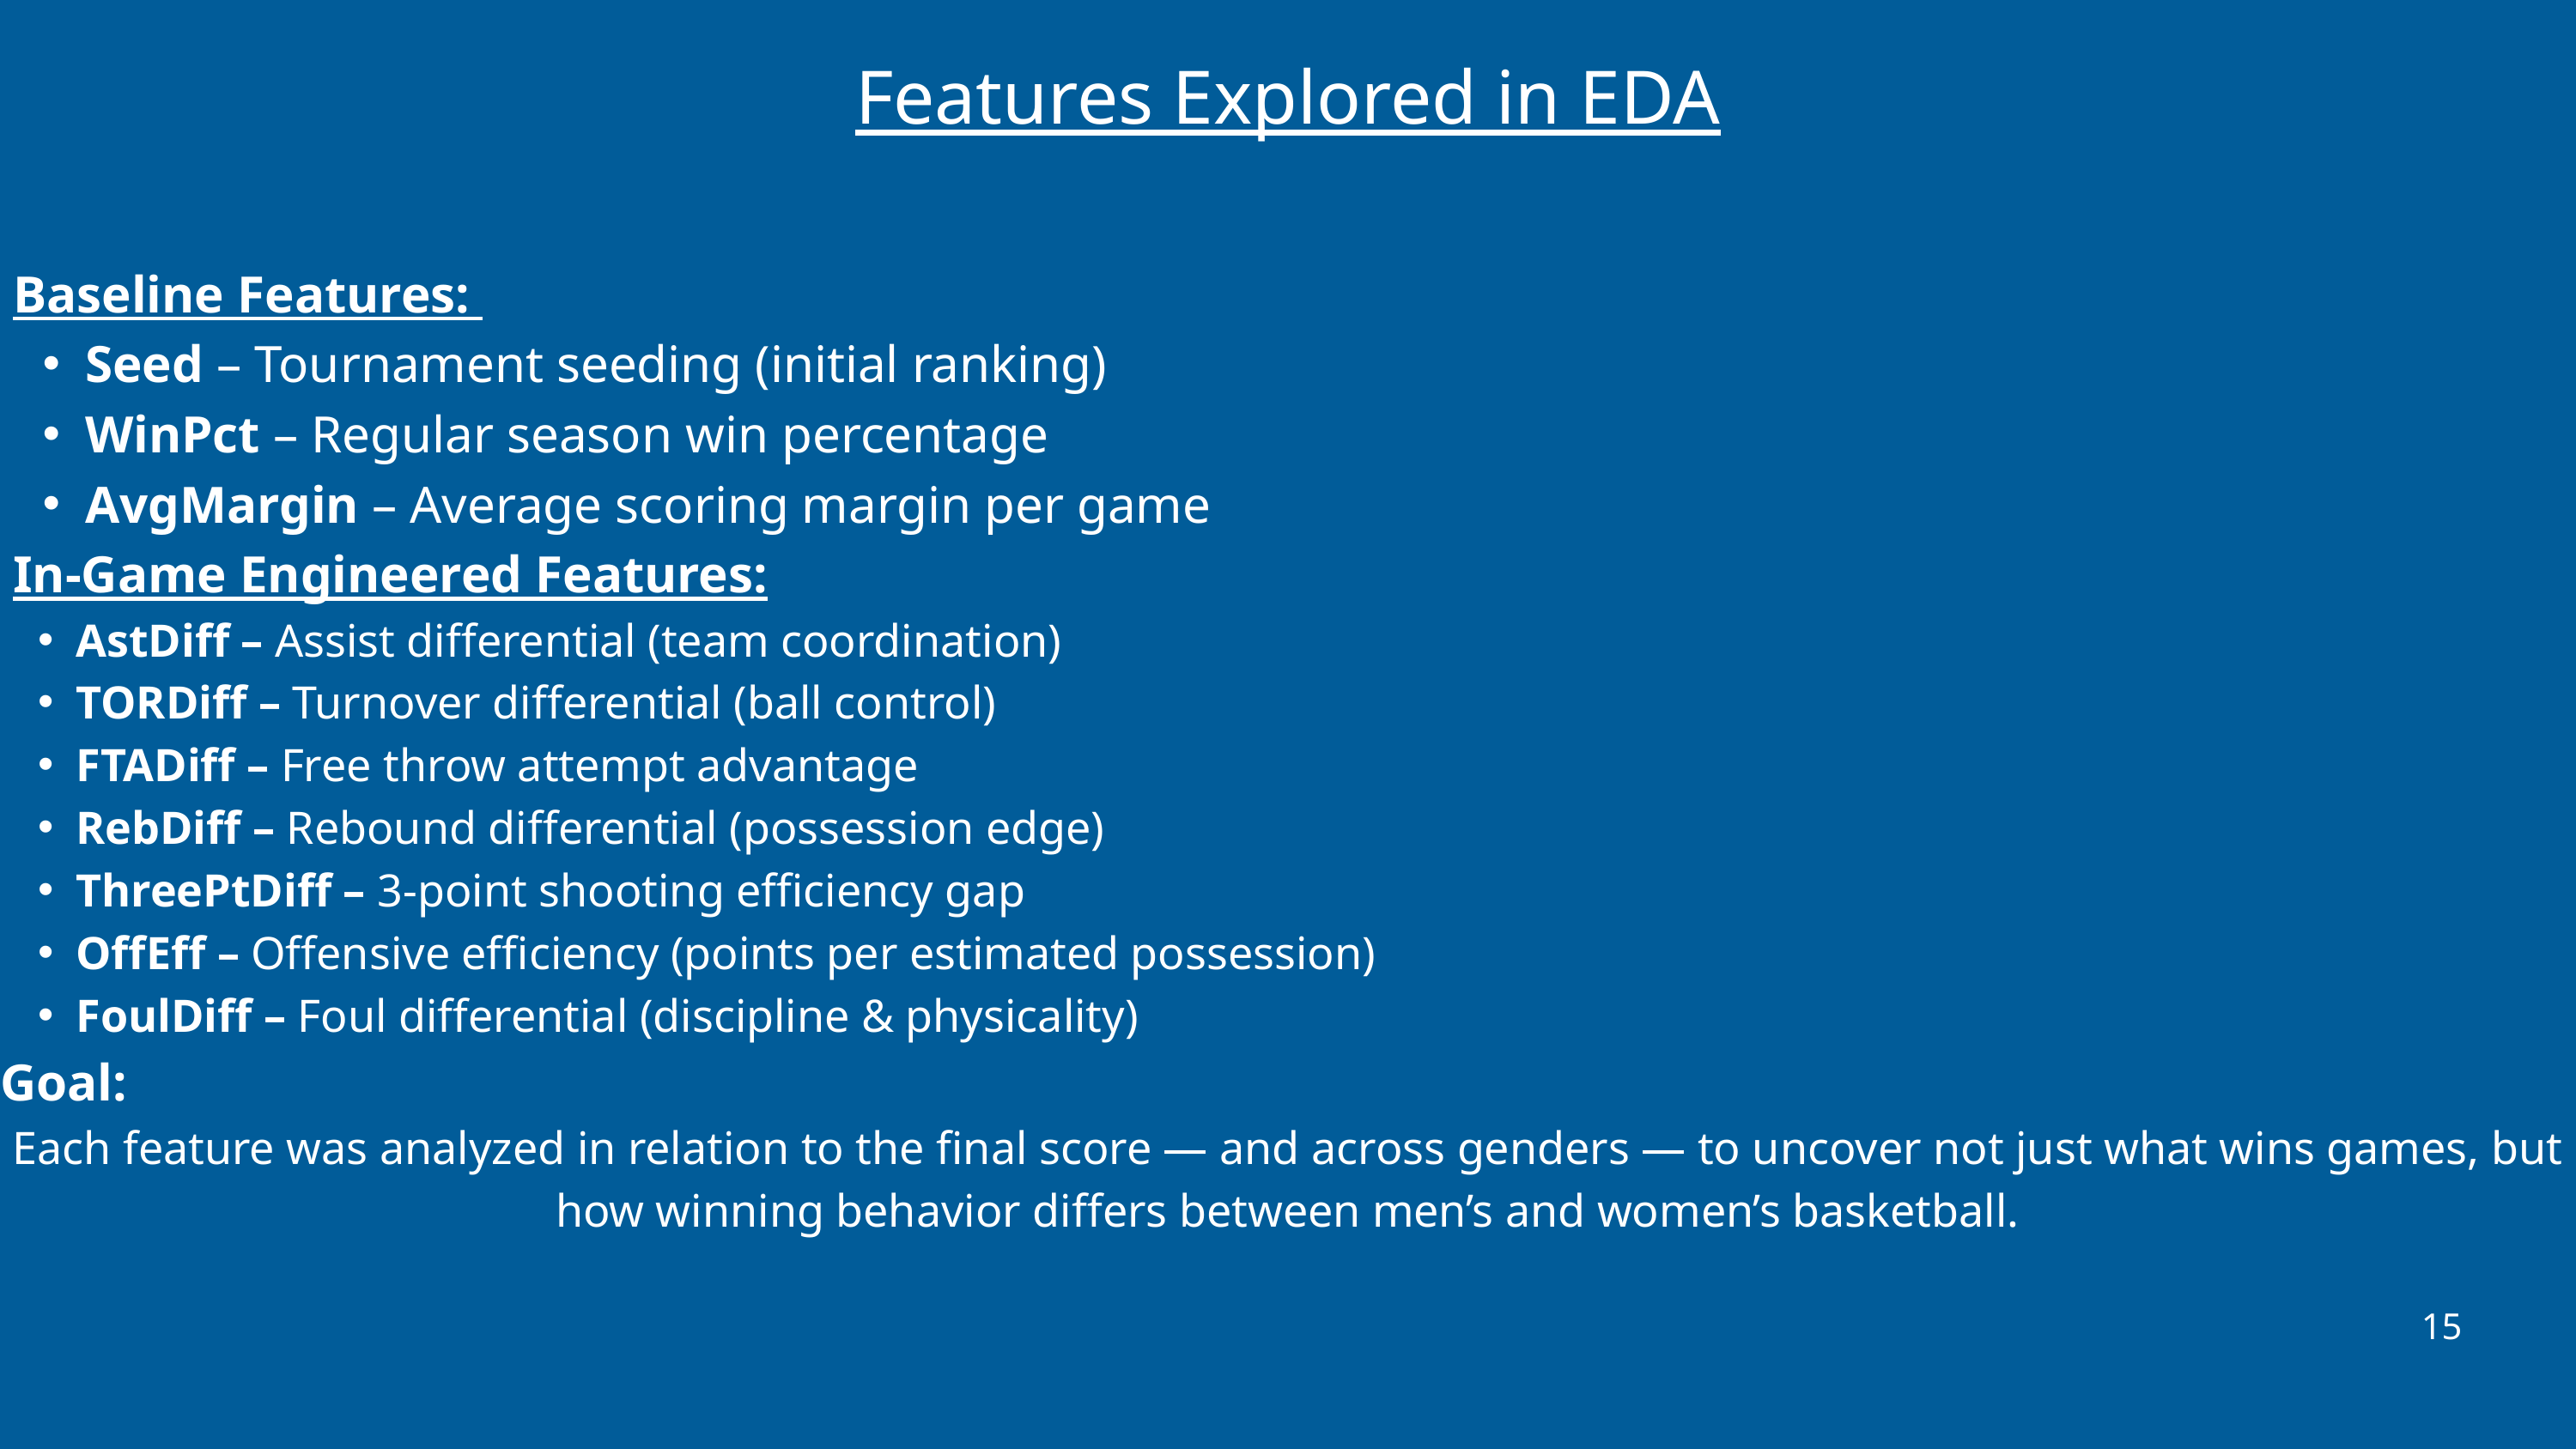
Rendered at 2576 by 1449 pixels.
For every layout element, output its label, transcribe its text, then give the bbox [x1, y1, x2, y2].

text_box Features Explored in EDA [694, 36, 1882, 127]
text_box 15 [2421, 1296, 2463, 1348]
text_box Baseline Features: Seed – Tournament seeding (initial ranking) WinPct – Regular season win percentage AvgMargin – Average scoring margin per game In-Game Engineered Features: AstDiff – Assist differential (team coordination) TORDiff – Turnover differential (ball control) FTADiff – Free throw attempt advantage RebDiff – Rebound differential (possession edge) ThreePtDiff – 3-point shooting efficiency gap OffEff – Offensive efficiency (points per estimated possession) FoulDiff – Foul differential (discipline & physicality) Goal: Each feature was analyzed in relation to the final score — and across genders — to uncover not just what wins games, but how winning behavior differs between men’s and women’s basketball. [0, 127, 2576, 1236]
